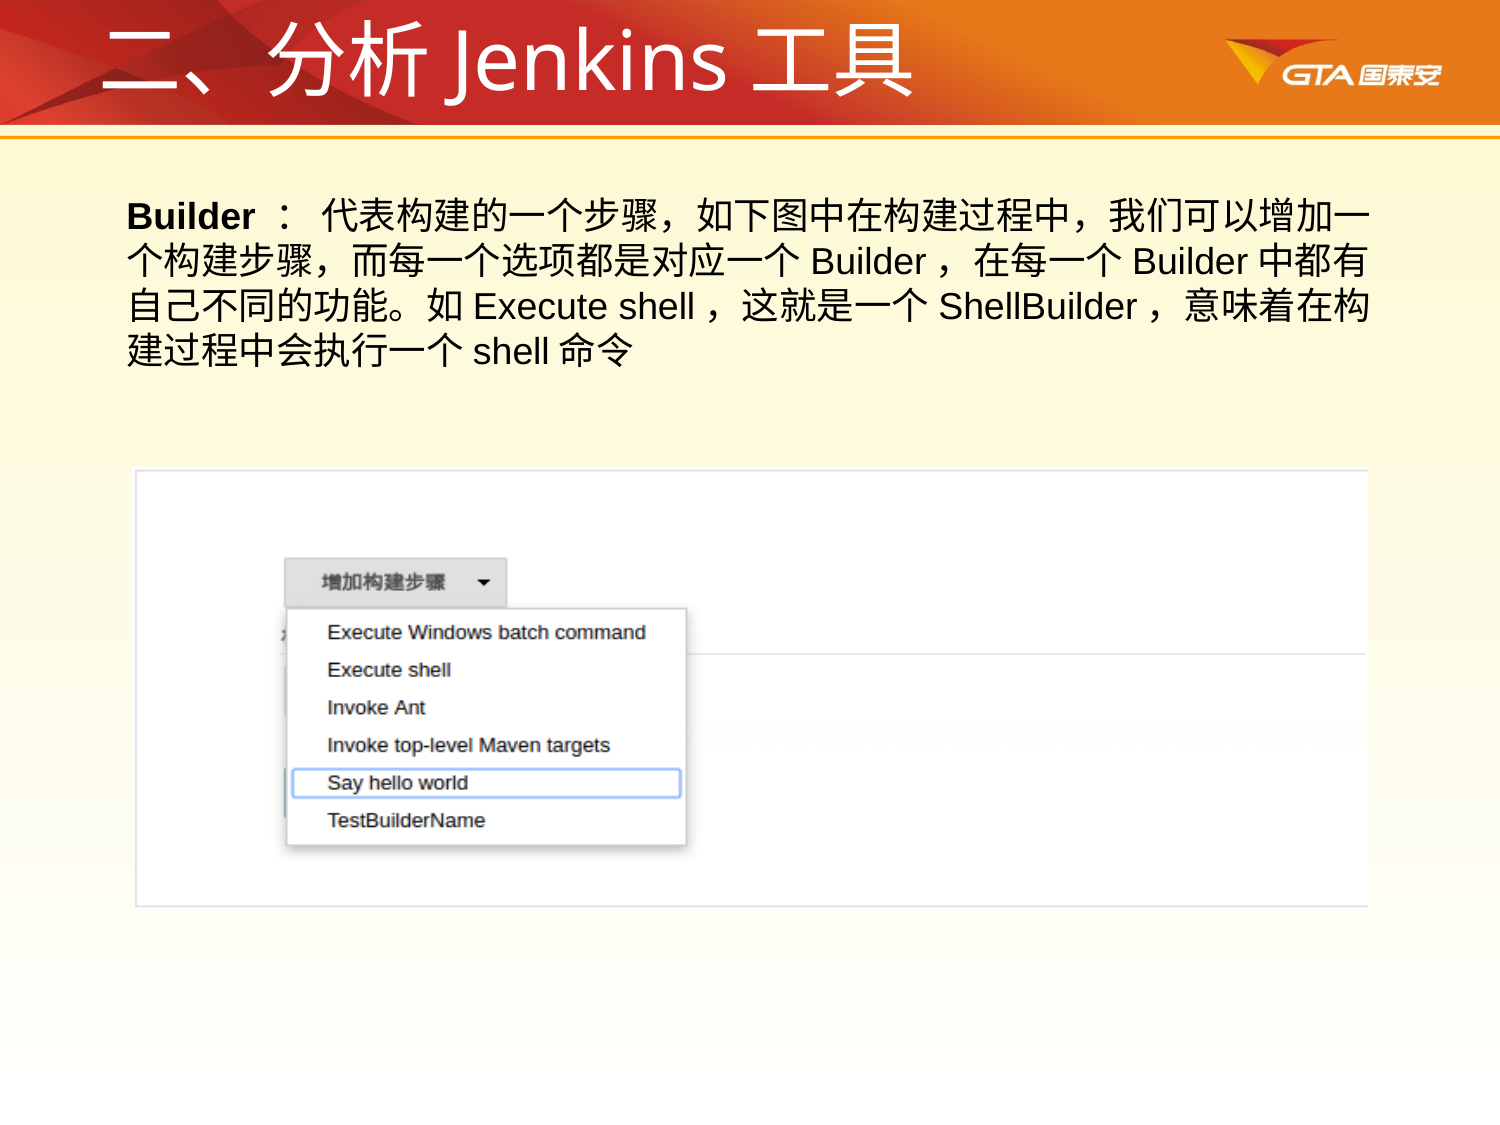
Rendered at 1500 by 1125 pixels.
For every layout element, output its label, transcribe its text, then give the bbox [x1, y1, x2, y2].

picture [0, 0, 1500, 125]
text_box 二、分析Jenkins工具 [0, 0, 1438, 115]
text_box Builder ： 代表构建的一个步骤，如下图中在构建过程中，我们可以增加一个构建步骤，而每一个选项都是对应一个Builder，在每一个Builder中都有自己不同的功能。如Execute shell，这就是一个ShellBuilder，意味着在构建过程中会执行一个shell命令 [111, 184, 1389, 425]
picture [132, 467, 1368, 909]
